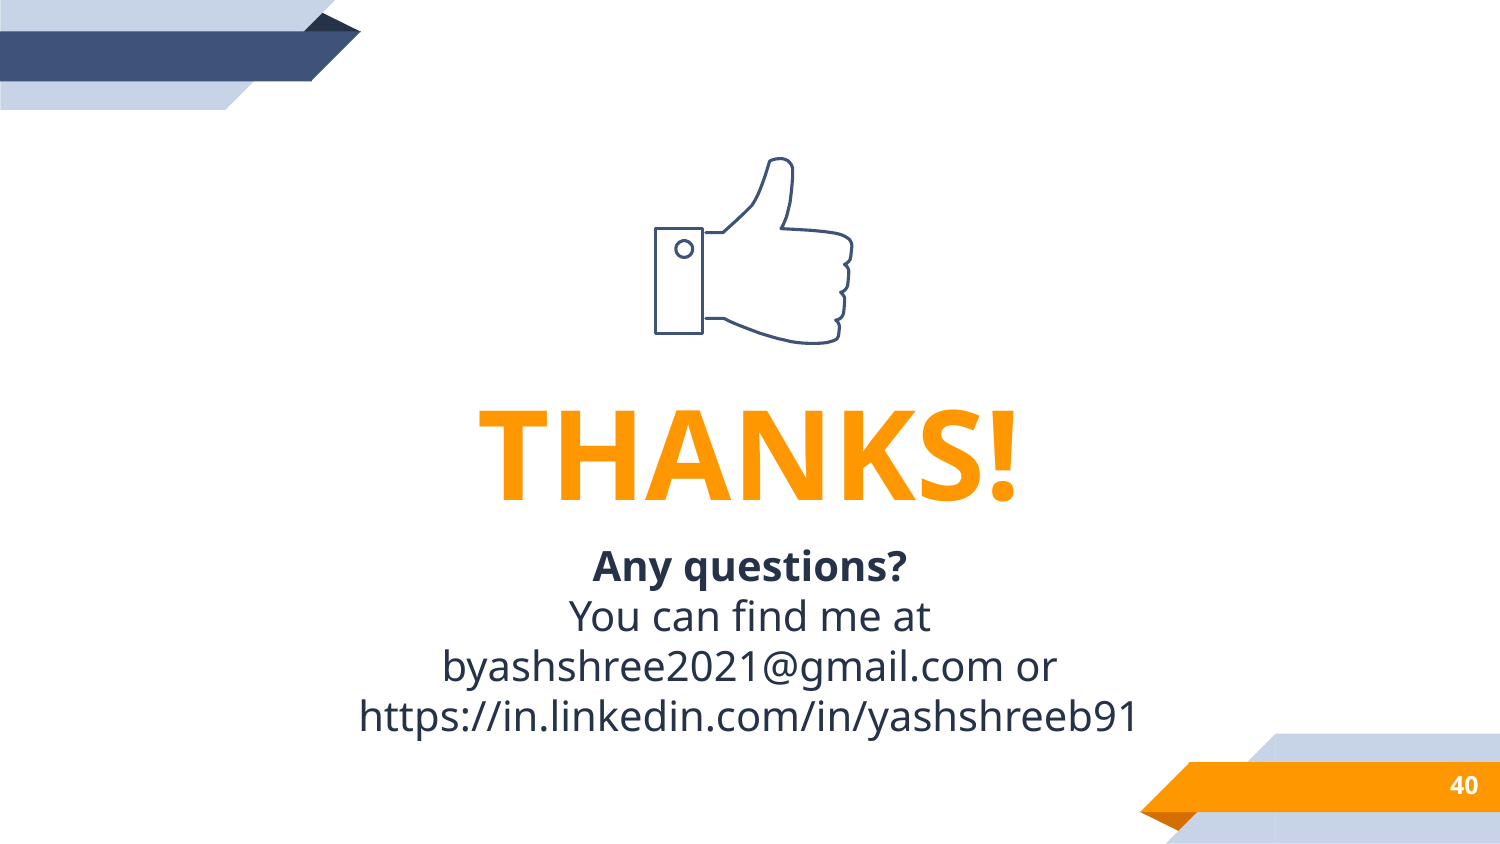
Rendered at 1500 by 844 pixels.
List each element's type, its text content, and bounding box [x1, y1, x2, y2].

subtitle Any questions? You can find me at byashshree2021@gmail.com or https://in.linkedin.com/in/yashshreeb91 [209, 529, 1291, 750]
title THANKS! [209, 371, 1291, 529]
slide_number 40 [1249, 760, 1494, 813]
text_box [655, 158, 853, 344]
